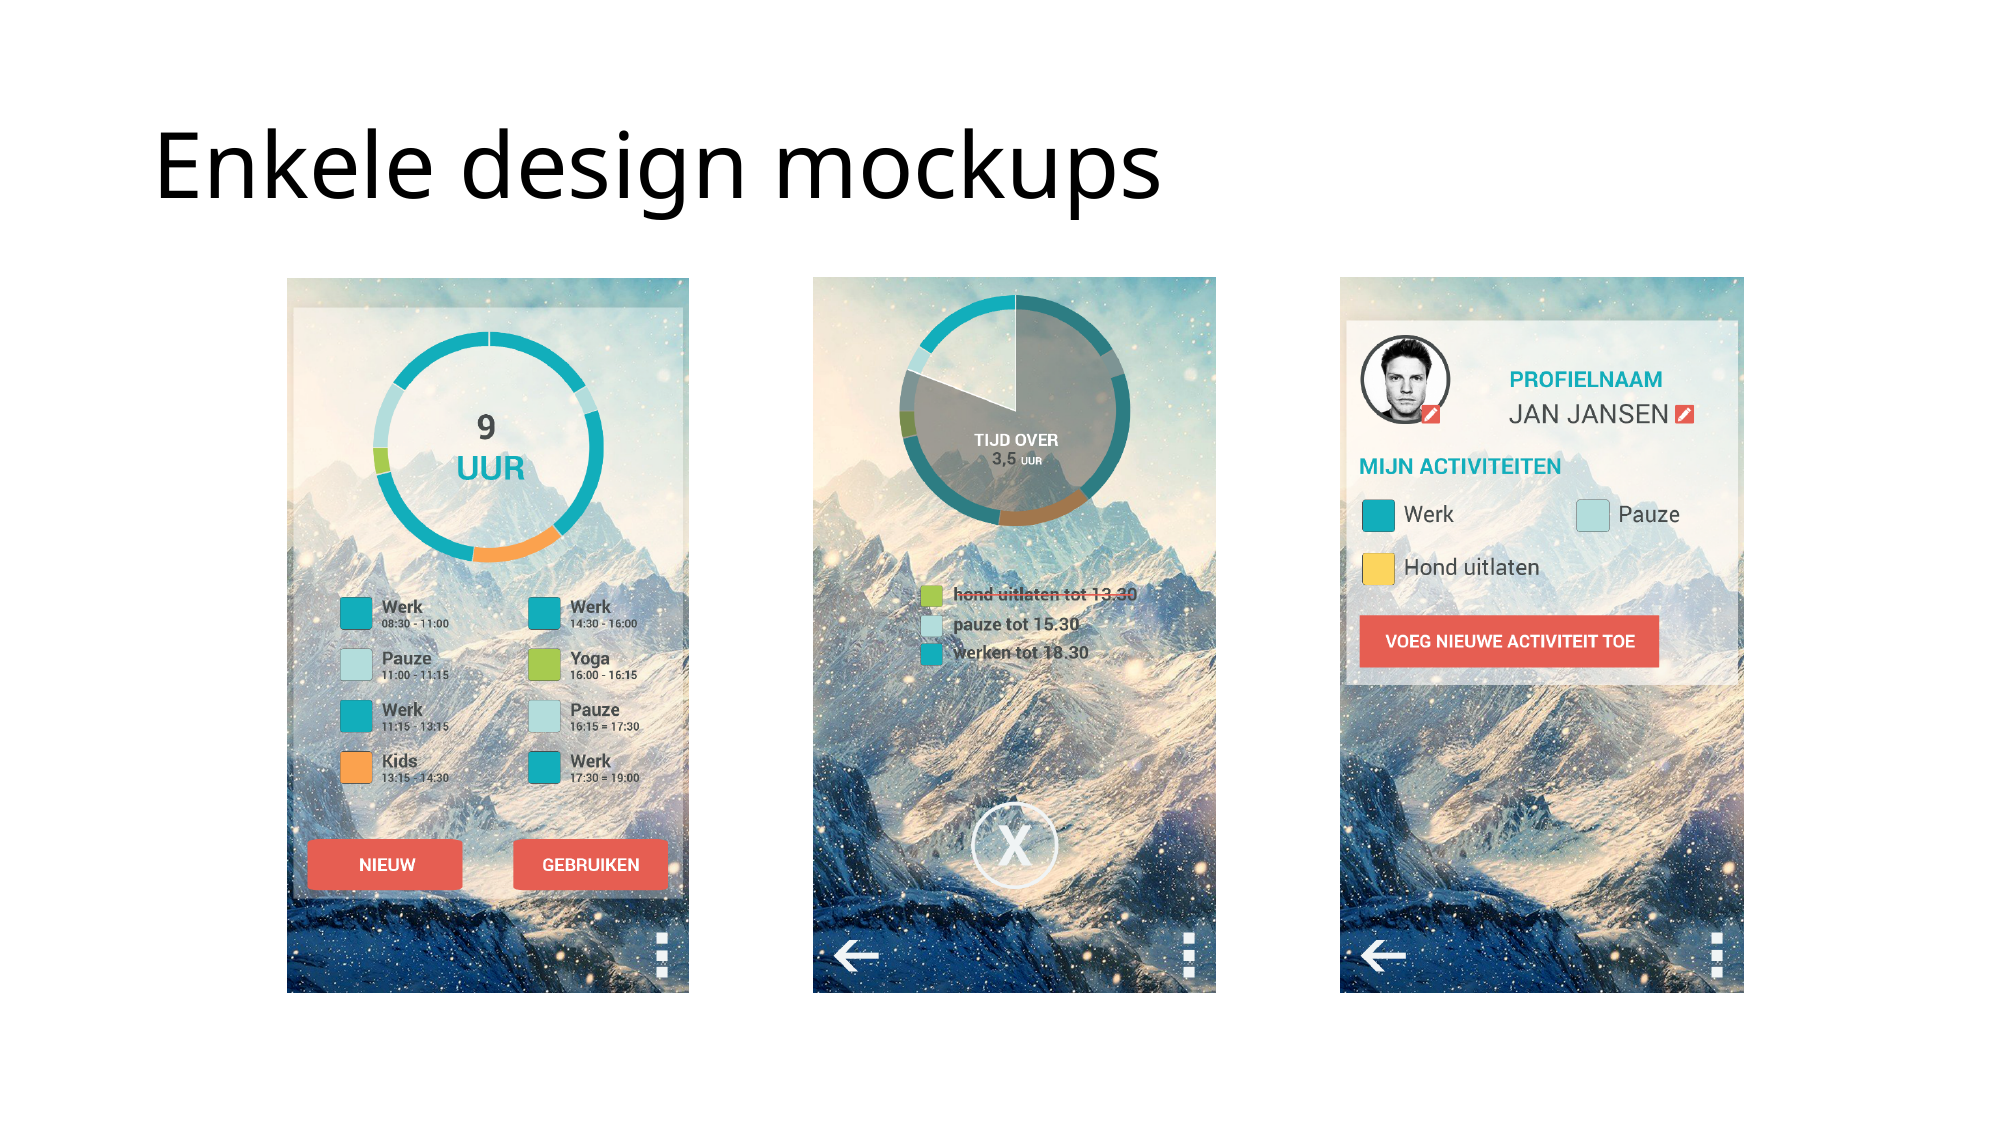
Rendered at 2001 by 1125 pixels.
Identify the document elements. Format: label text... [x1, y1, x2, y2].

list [287, 278, 689, 993]
title Enkele design mockups [137, 59, 1863, 278]
picture [1340, 277, 1744, 993]
picture [813, 277, 1216, 993]
